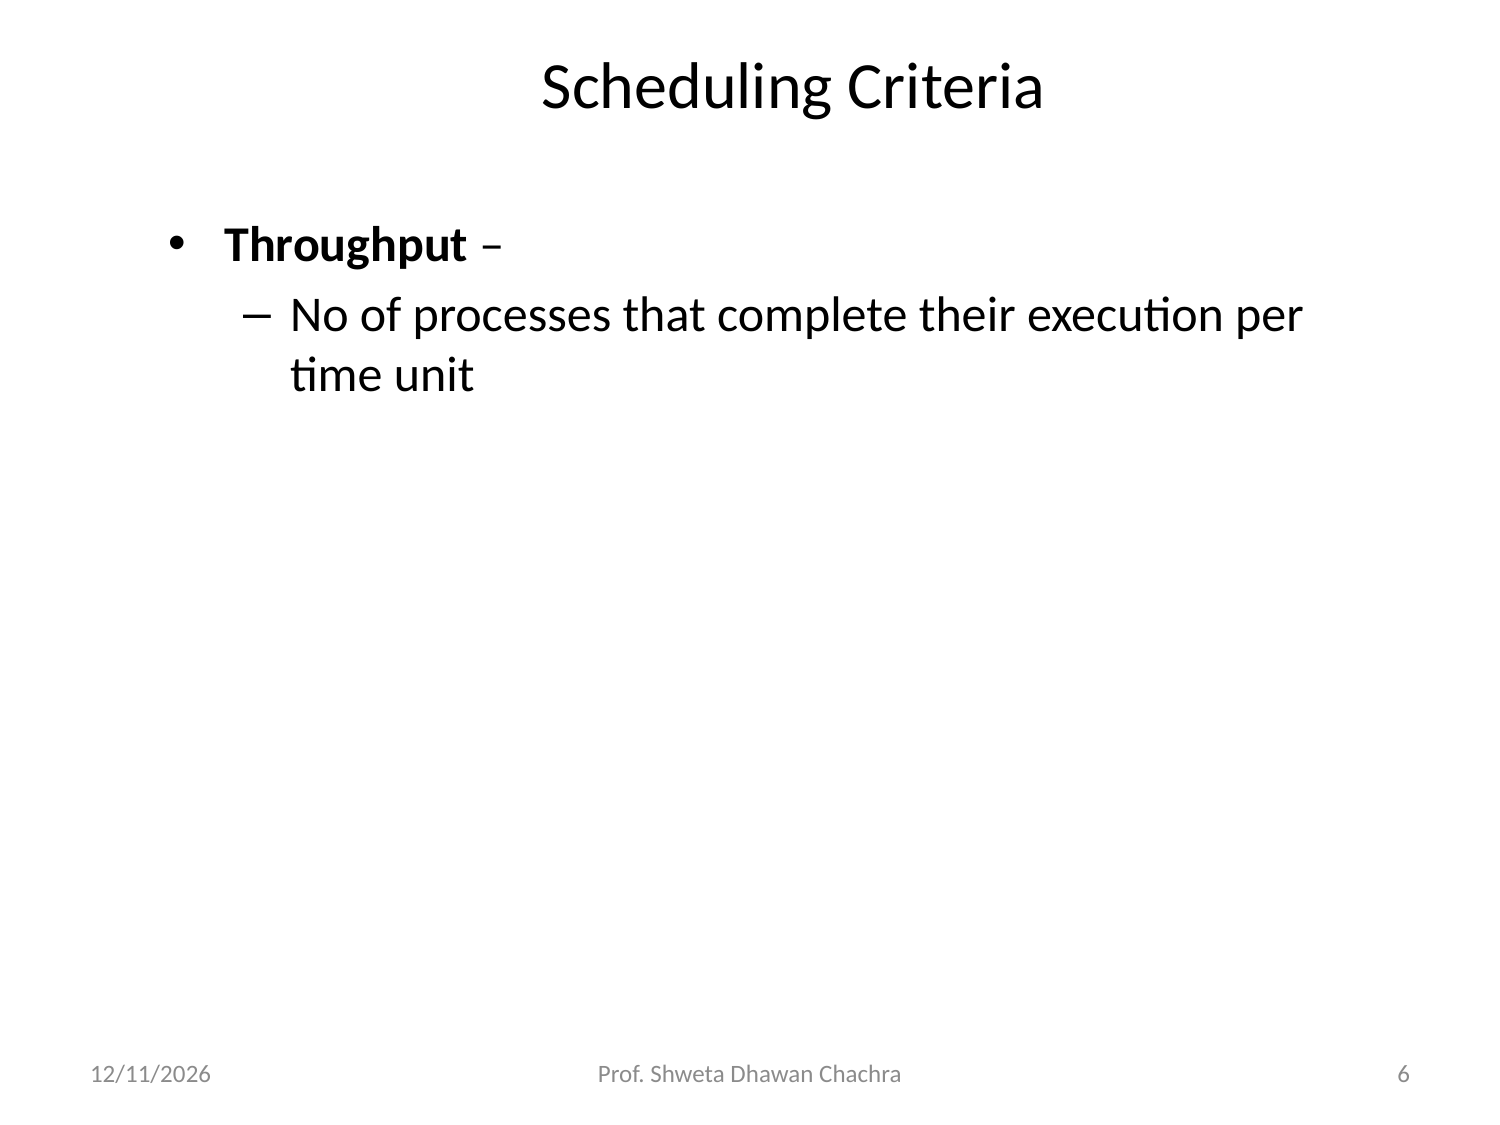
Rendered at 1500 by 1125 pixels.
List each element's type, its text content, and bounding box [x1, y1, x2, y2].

slide_number 6 [1074, 1042, 1425, 1103]
title Scheduling Criteria [162, 35, 1425, 130]
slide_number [75, 1042, 425, 1103]
footer Prof. Shweta Dhawan Chachra [512, 1042, 988, 1103]
list Throughput – No of processes that complete their execution per time unit [153, 204, 1328, 1018]
